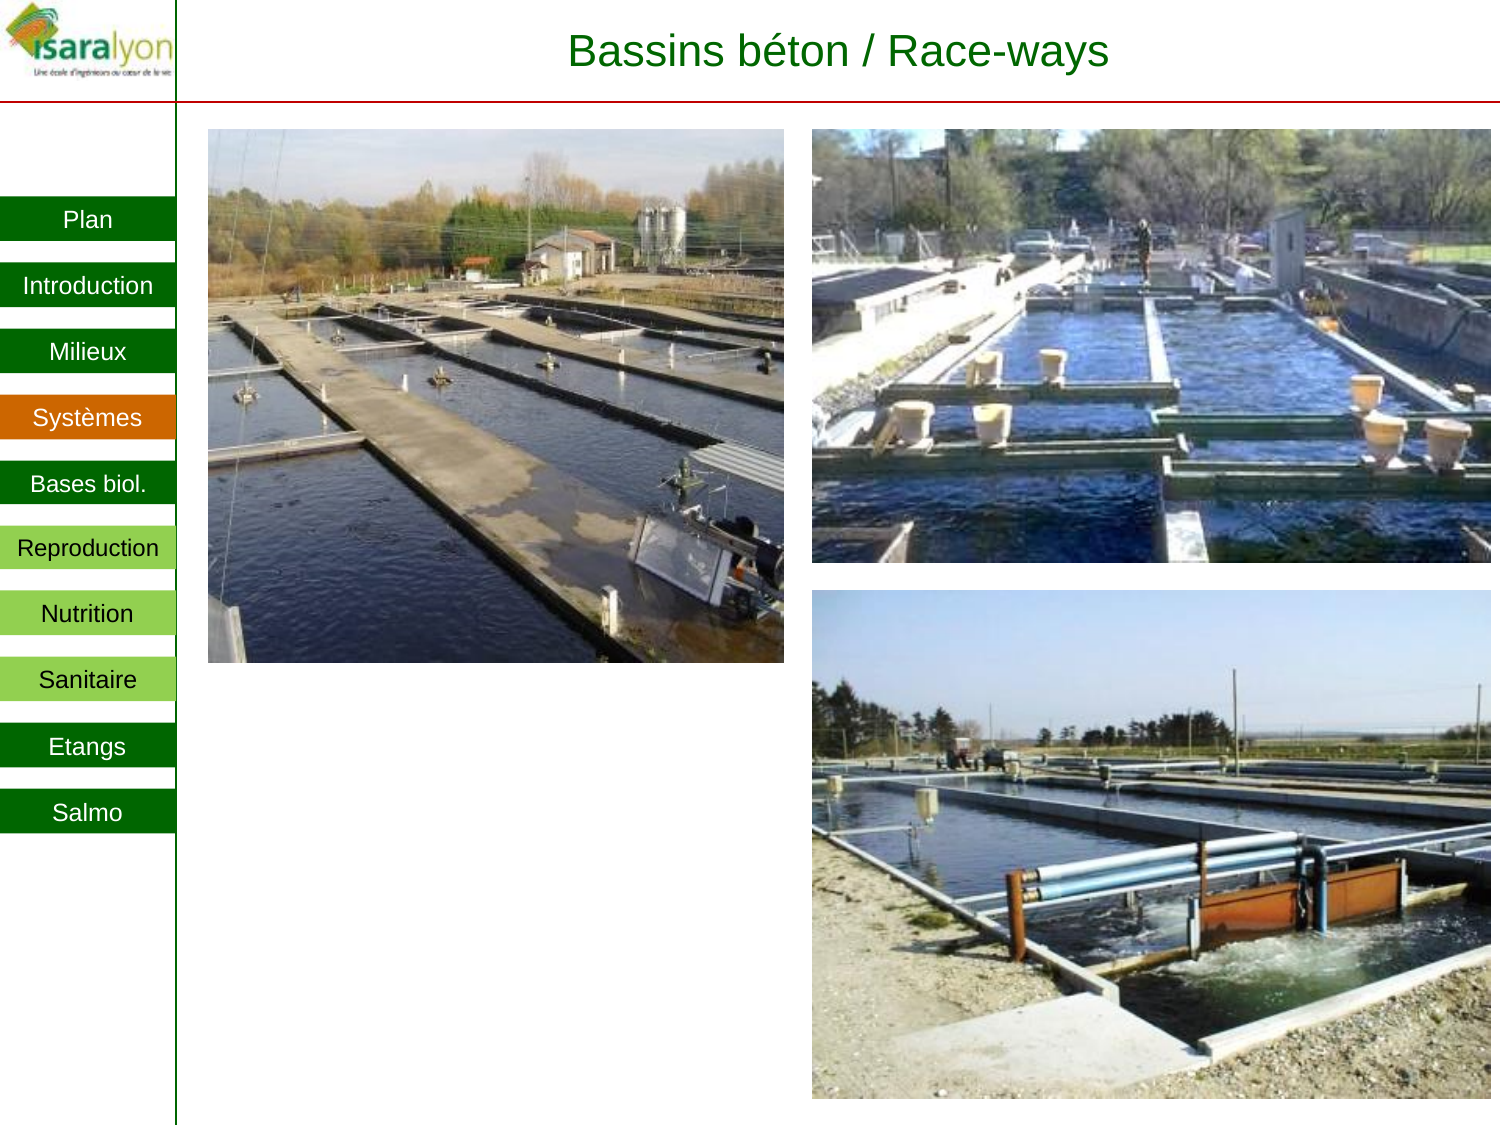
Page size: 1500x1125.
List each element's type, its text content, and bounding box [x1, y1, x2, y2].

text_box Salmo [0, 788, 171, 834]
text_box Reproduction [0, 525, 171, 570]
picture [208, 129, 785, 663]
picture [177, 0, 181, 81]
picture [812, 590, 1491, 1099]
text_box Systèmes [0, 394, 171, 440]
picture [812, 129, 1491, 563]
picture [0, 0, 175, 81]
text_box Milieux [0, 328, 171, 374]
text_box Etangs [0, 722, 171, 768]
text_box Introduction [0, 262, 171, 308]
text_box Bases biol. [0, 460, 171, 505]
text_box Bassins béton / Race-ways [206, 13, 1471, 84]
text_box Plan [0, 196, 171, 241]
text_box Nutrition [0, 590, 171, 636]
text_box Sanitaire [0, 656, 171, 702]
